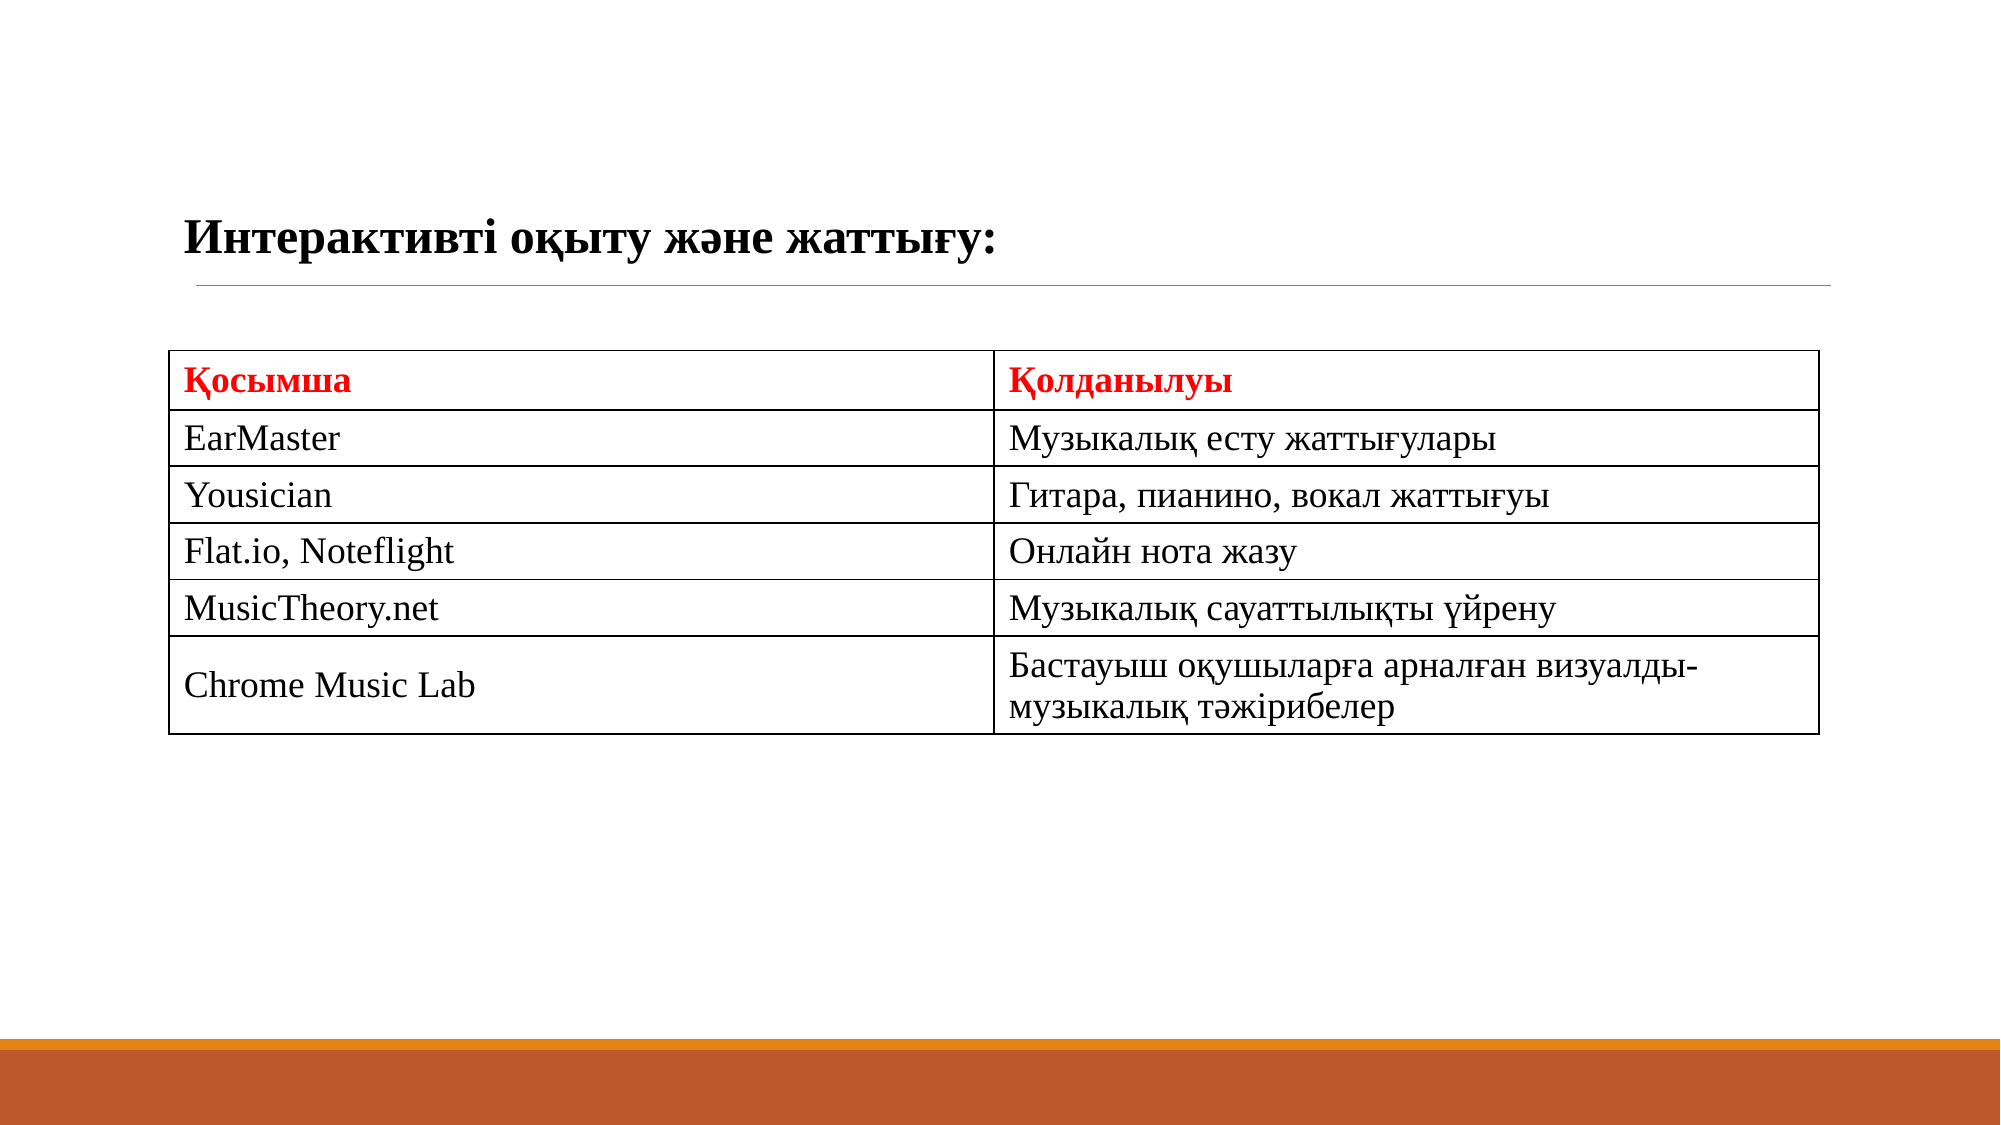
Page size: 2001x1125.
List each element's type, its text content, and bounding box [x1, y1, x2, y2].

table_cell Музыкалық есту жаттығулары [995, 411, 1818, 465]
text_box Интерактивті оқыту және жаттығу: [168, 196, 1687, 317]
table_cell Chrome Music Lab [170, 637, 993, 733]
table_cell Бастауыш оқушыларға арналған визуалды-музыкалық тәжірибелер [995, 637, 1818, 733]
table_header Қосымша [170, 351, 993, 409]
table_cell Онлайн нота жазу [995, 524, 1818, 579]
table_header Қолданылуы [995, 351, 1818, 409]
table_cell Музыкалық сауаттылықты үйрену [995, 580, 1818, 635]
table_cell MusicTheory.net [170, 580, 993, 635]
table_cell Yousician [170, 467, 993, 522]
table_cell Гитара, пианино, вокал жаттығуы [995, 467, 1818, 522]
table_cell Flat.io, Noteflight [170, 524, 993, 579]
table_cell EarMaster [170, 411, 993, 465]
